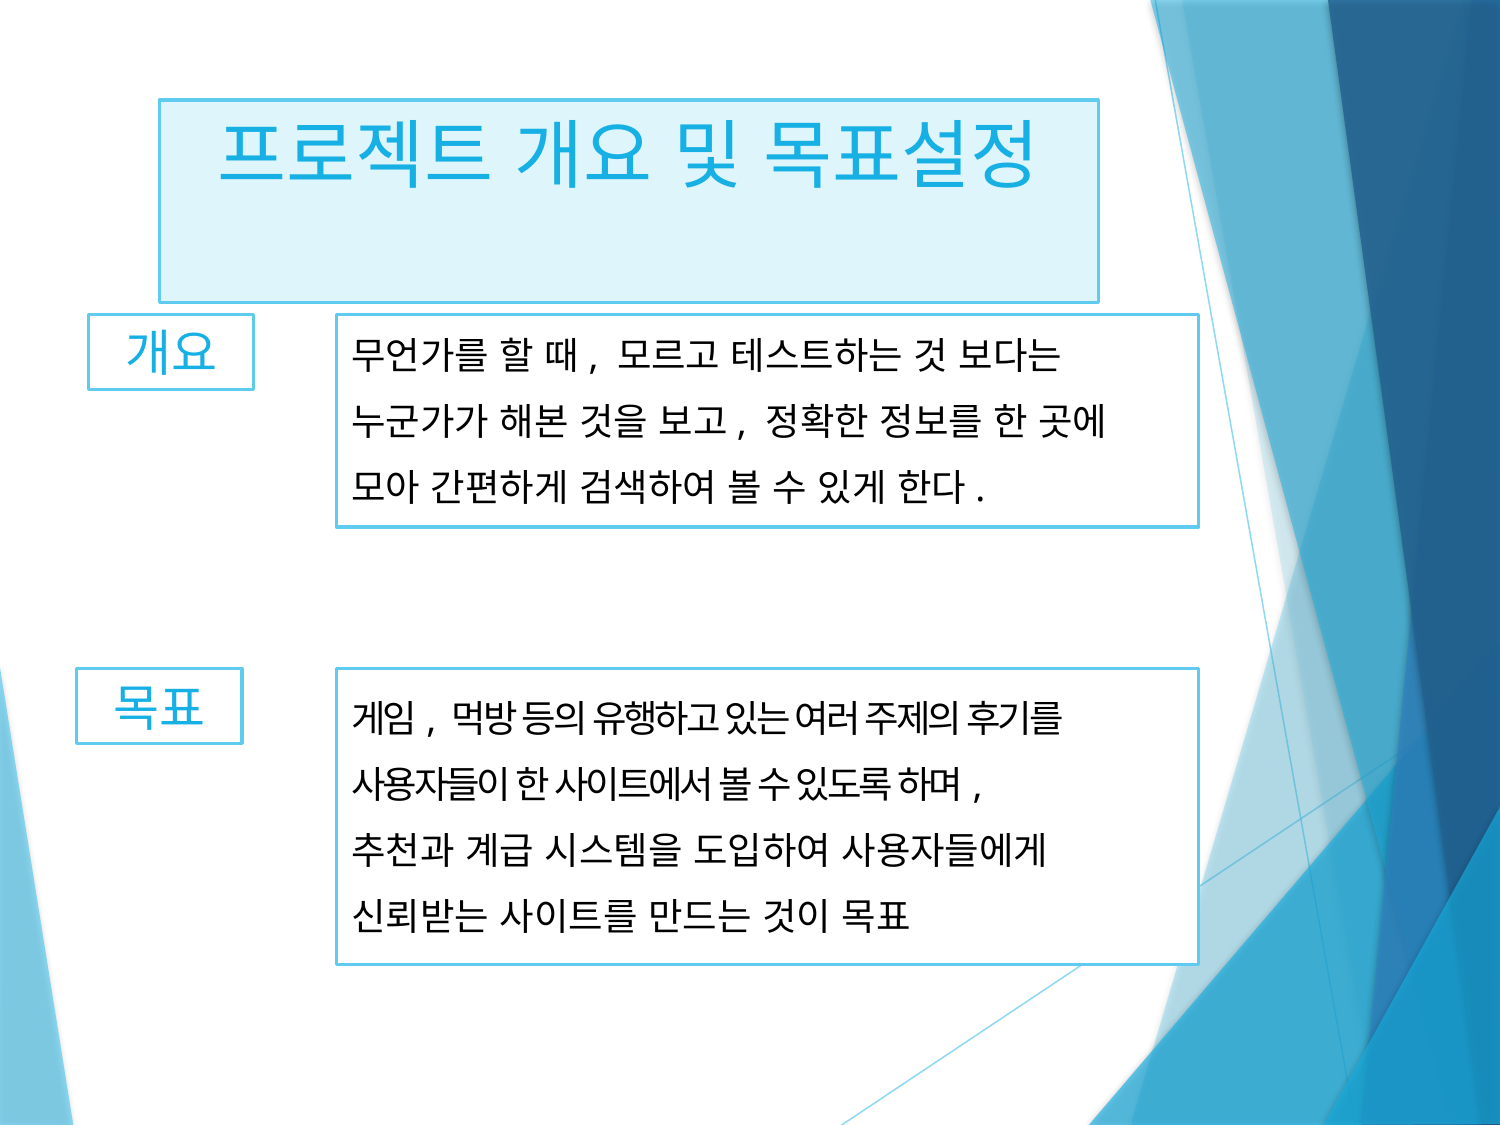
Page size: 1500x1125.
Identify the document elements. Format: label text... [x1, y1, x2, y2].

text_box 목표 [75, 667, 244, 745]
list 게임, 먹방 등의 유행하고 있는 여러 주제의 후기를 사용자들이 한 사이트에서 볼 수 있도록 하며, 추천과 계급 시스템을 도입하여 사용자들에게 신뢰받는 사이트를 만드는 것이 목표 [335, 667, 1200, 966]
title 프로젝트 개요 및 목표설정 [158, 98, 1100, 304]
text_box 개요 [87, 313, 255, 391]
text_box 무언가를 할 때, 모르고 테스트하는 것 보다는 누군가가 해본 것을 보고, 정확한 정보를 한 곳에 모아 간편하게 검색하여 볼 수 있게 한다. [335, 313, 1200, 529]
